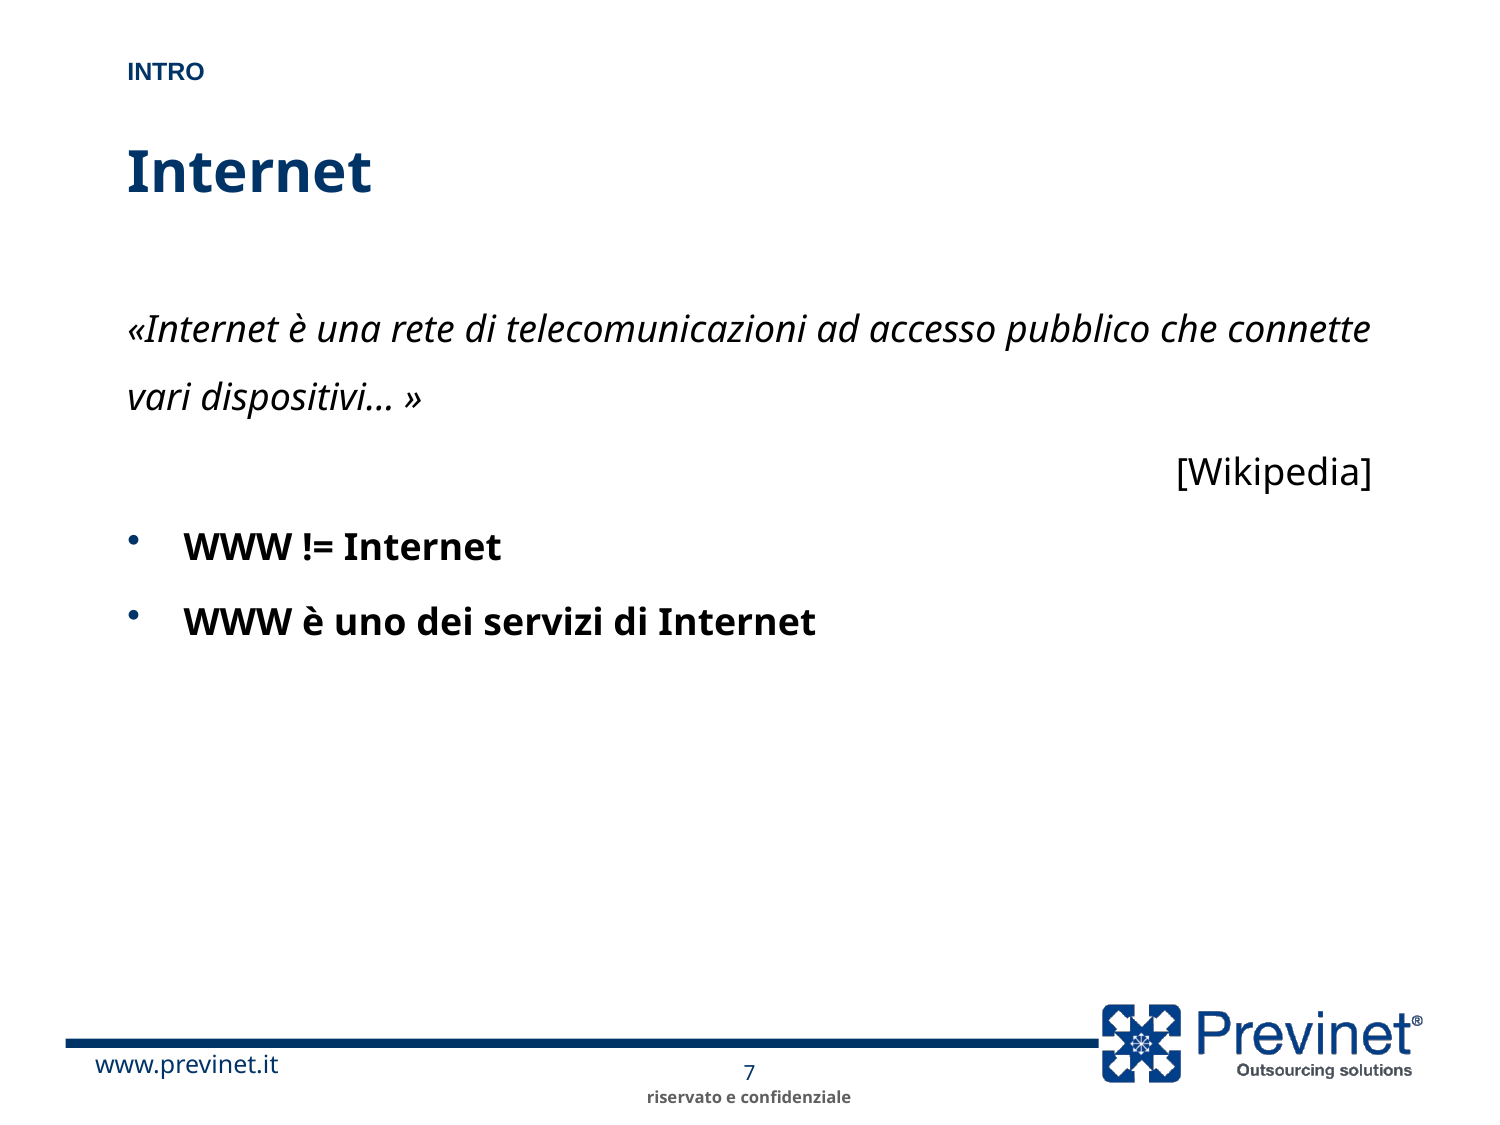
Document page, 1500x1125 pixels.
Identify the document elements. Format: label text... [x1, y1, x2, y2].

text_box «Internet è una rete di telecomunicazioni ad accesso pubblico che connette vari dispositivi… » [Wikipedia] WWW != Internet WWW è uno dei servizi di Internet [112, 275, 1388, 951]
title Internet [112, 164, 1388, 263]
text_box Intro [112, 0, 1388, 164]
picture [1099, 999, 1438, 1087]
